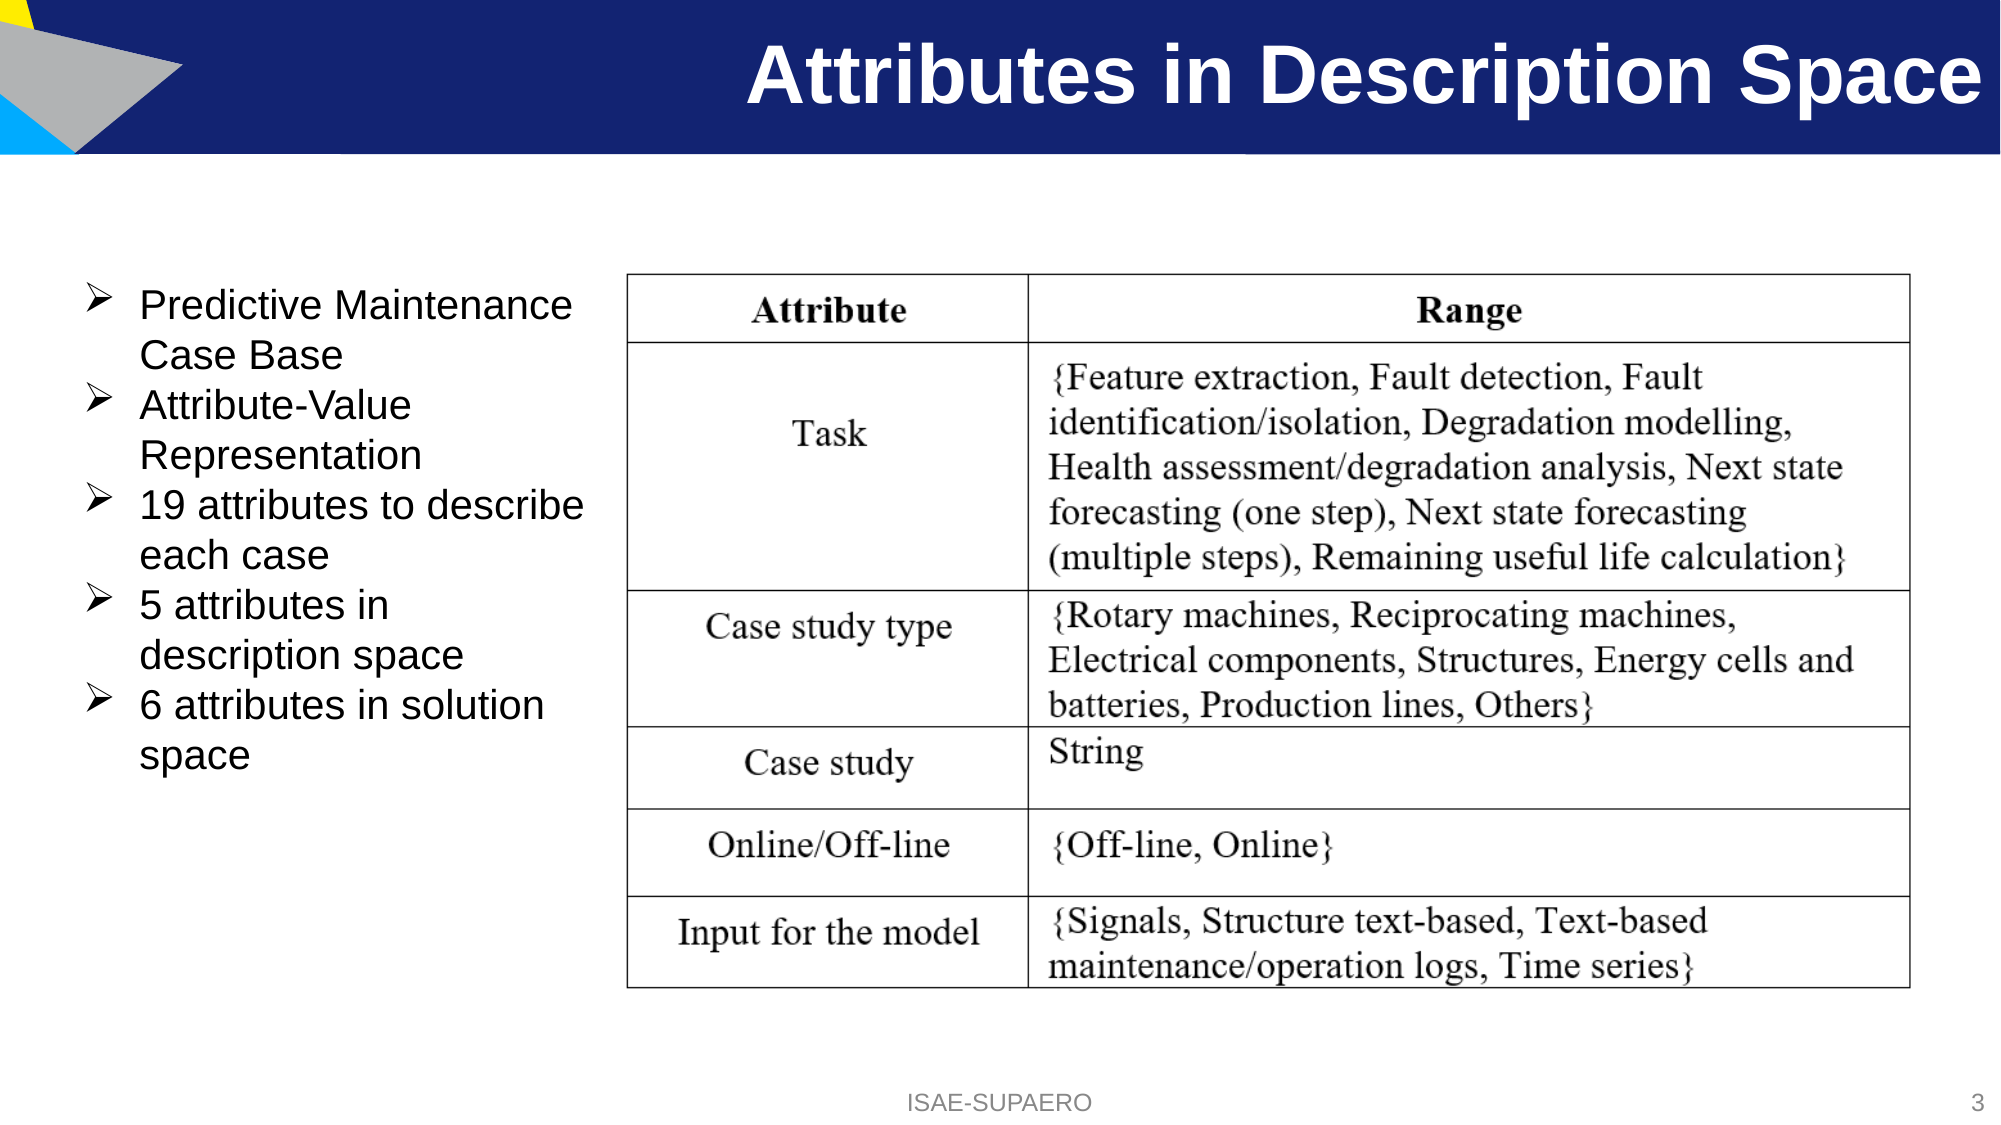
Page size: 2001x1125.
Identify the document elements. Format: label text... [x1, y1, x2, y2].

slide_number 3 [1550, 1080, 2000, 1124]
footer ISAE-SUPAERO [662, 1080, 1338, 1124]
picture [623, 270, 1912, 991]
title Attributes in Description Space [107, 0, 2000, 154]
text_box Predictive Maintenance Case Base Attribute-Value Representation 19 attributes to describe each case 5 attributes in description space 6 attributes in solution space [68, 270, 607, 786]
